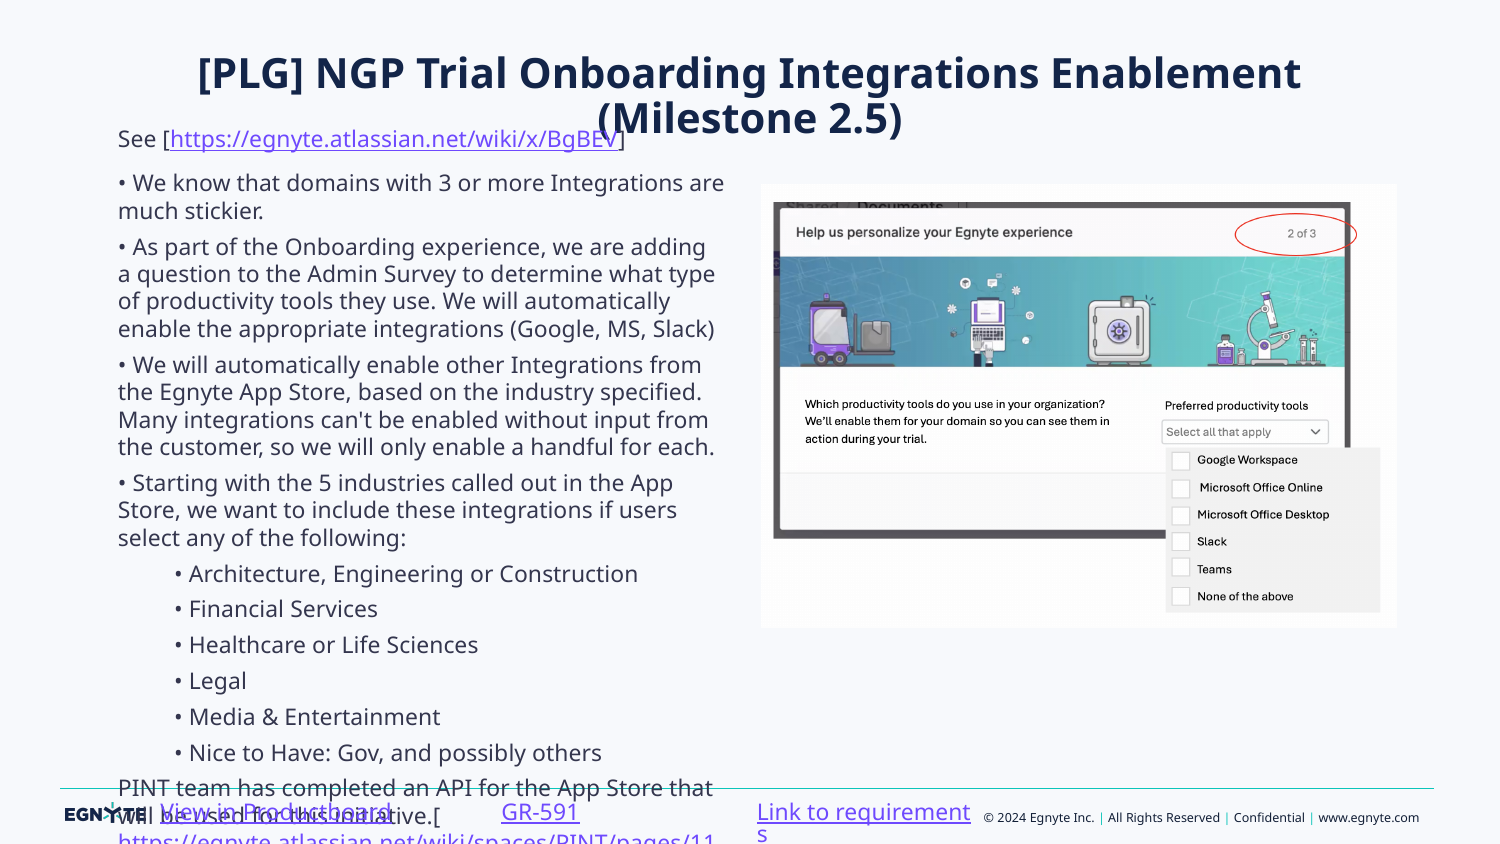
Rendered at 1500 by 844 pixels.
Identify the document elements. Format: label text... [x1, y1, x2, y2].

list GR-591 [486, 790, 741, 835]
list View in Productboard [145, 790, 486, 835]
list See [https://egnyte.atlassian.net/wiki/x/BgBEV] • We know that domains with 3 or more Integrations are much stickier. • As part of the Onboarding experience, we are adding a question to the Admin Survey to determine what type of productivity tools they use. We will automatically enable the appropriate integrations (Google, MS, Slack) • We will automatically enable other Integrations from the Egnyte App Store, based on the industry specified. Many integrations can't be enabled without input from the customer, so we will only enable a handful for each. • Starting with the 5 industries called out in the App Store, we want to include these integrations if users select any of the following: • Architecture, Engineering or Construction • Financial Services • Healthcare or Life Sciences • Legal • Media & Entertainment • Nice to Have: Gov, and possibly others PINT team has completed an API for the App Store that will be used for this initiative.[https://egnyte.atlassian.net/wiki/spaces/PINT/pages/1166082078/App+Store+Configuration+API+for+Egnyte+Platform] [103, 117, 741, 693]
picture [761, 119, 1397, 693]
list Link to requirements [742, 790, 997, 835]
picture [65, 802, 145, 823]
title [PLG] NGP Trial Onboarding Integrations Enablement (Milestone 2.5) [103, 44, 1397, 106]
